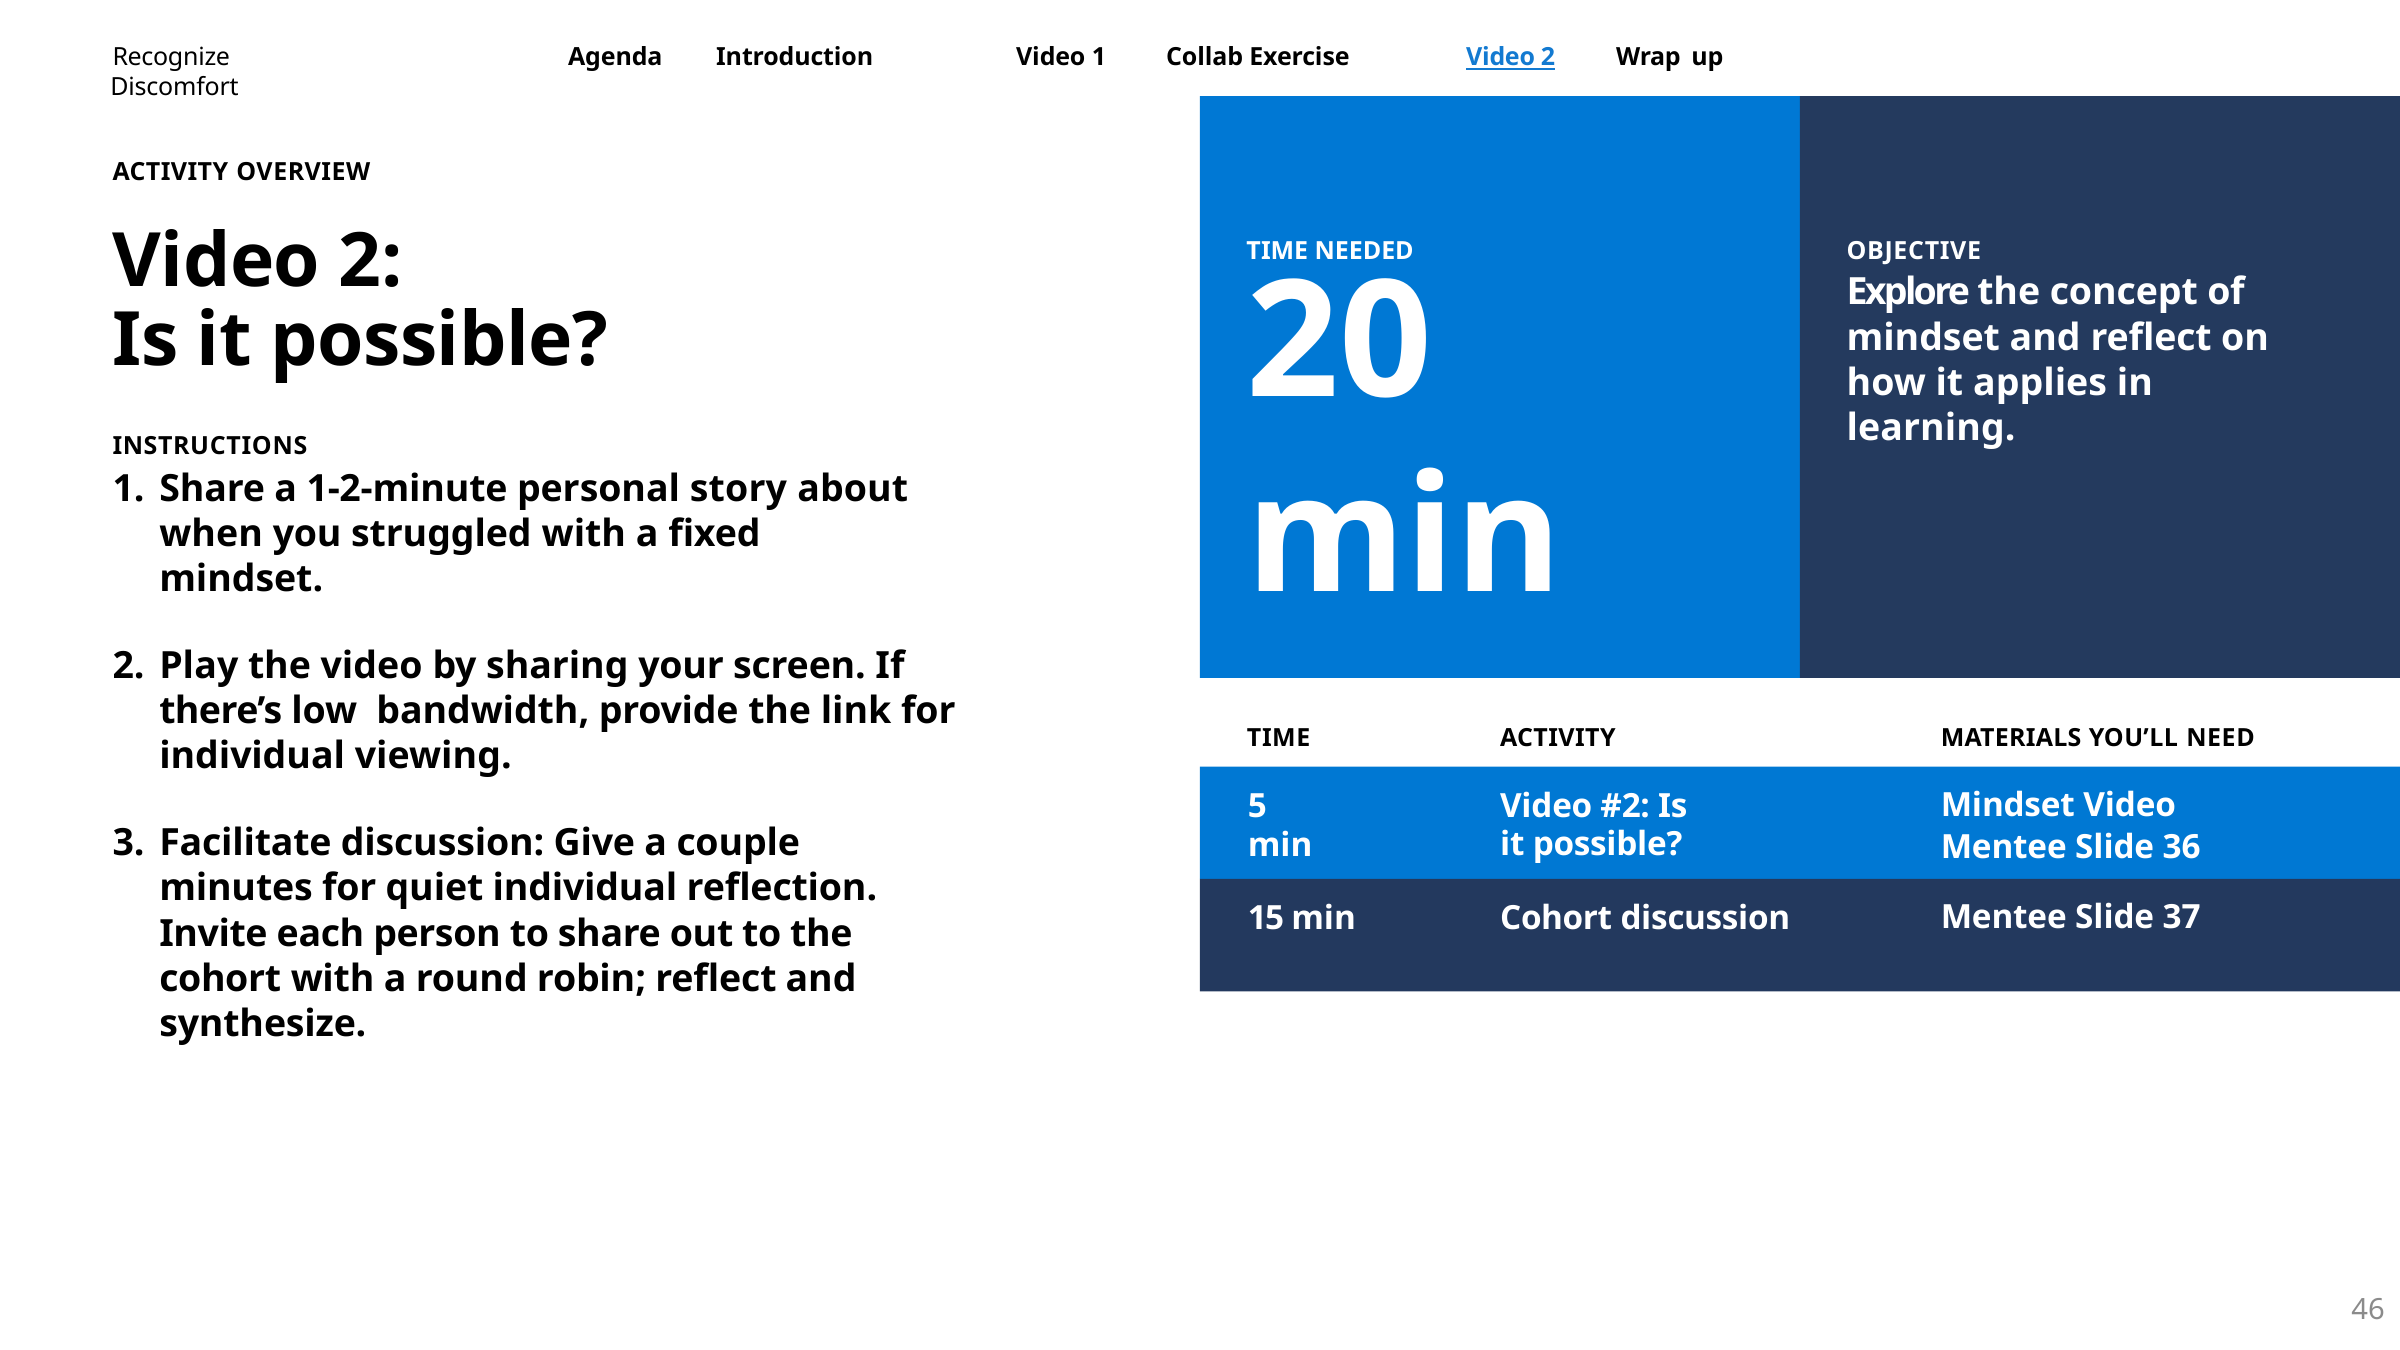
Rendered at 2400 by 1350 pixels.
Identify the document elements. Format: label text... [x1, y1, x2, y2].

text_box [1199, 766, 2400, 878]
slide_number 46 [1860, 1273, 2400, 1346]
text_box Video #2: Is it possible? [1498, 781, 1711, 862]
text_box OBJECTIVE Explore the concept of mindset and reflect on how it applies in learning. [1799, 86, 2400, 449]
list TIME NEEDED [1246, 234, 1450, 267]
text_box Mentee Slide 37 [1938, 893, 2290, 936]
text_box TIME [1244, 719, 1335, 752]
text_box 5 min [1245, 781, 1335, 864]
text_box Mindset Video Mentee Slide 36 [1938, 781, 2290, 866]
text_box [1199, 878, 2400, 992]
list 20 min [1246, 234, 1772, 473]
text_box MATERIALS YOU’LL NEED [1938, 719, 2361, 752]
text_box 15 min [1245, 894, 1358, 936]
text_box ACTIVITY OVERVIEW Video 2: Is it possible? INSTRUCTIONS Share a 1-2-minute personal story about when you struggled with a fixed mindset. Play the video by sharing your screen. If there’s low bandwidth, provide the link for individual viewing. Facilitate discussion: Give a couple minutes for quiet individual reflection. Invite each person to share out to the cohort with a round robin; reflect and synthesize. [110, 143, 1037, 1045]
text_box Cohort discussion [1497, 894, 1800, 936]
text_box ACTIVITY [1497, 719, 1657, 752]
